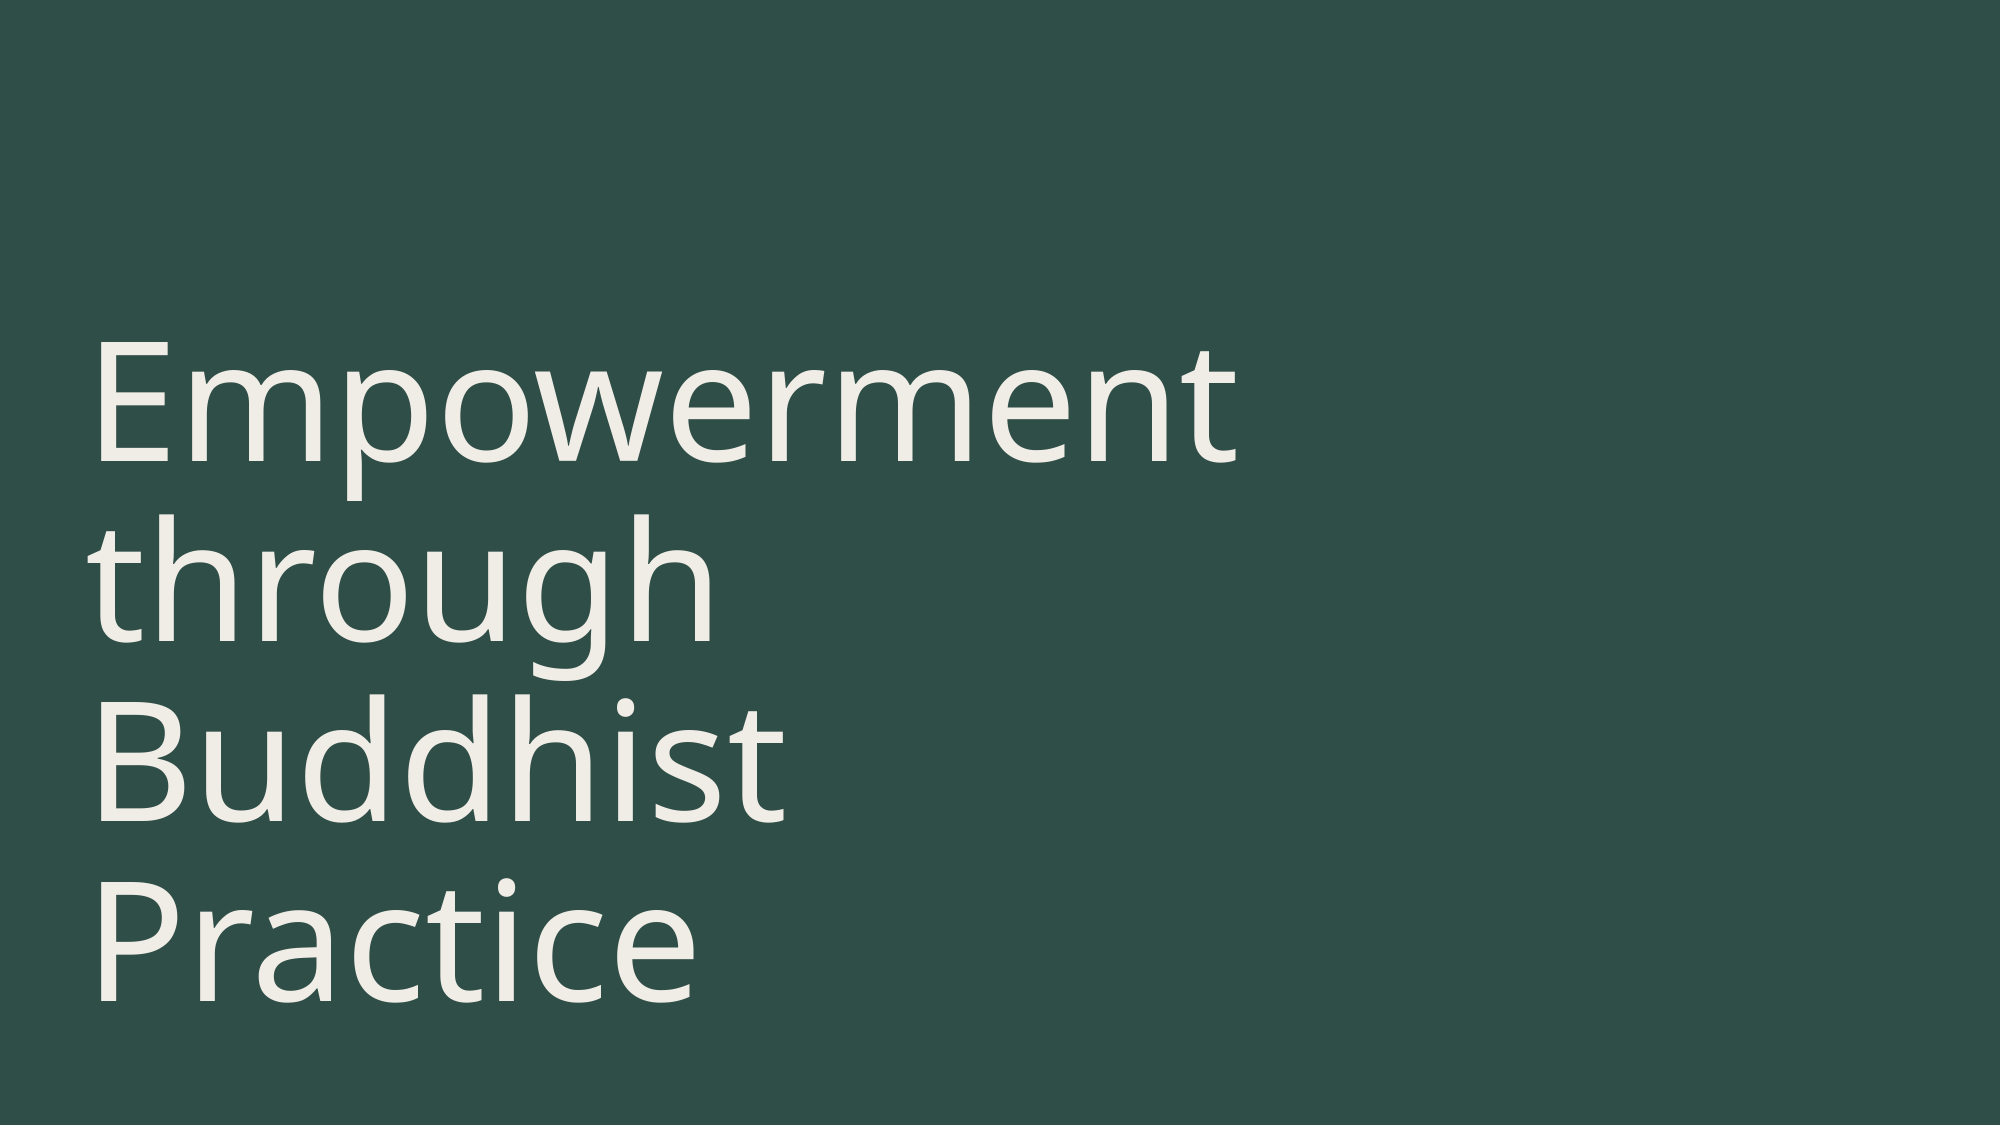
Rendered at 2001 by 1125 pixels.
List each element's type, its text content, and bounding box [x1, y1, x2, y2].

title Empowerment through Buddhist Practice [70, 296, 1346, 1046]
